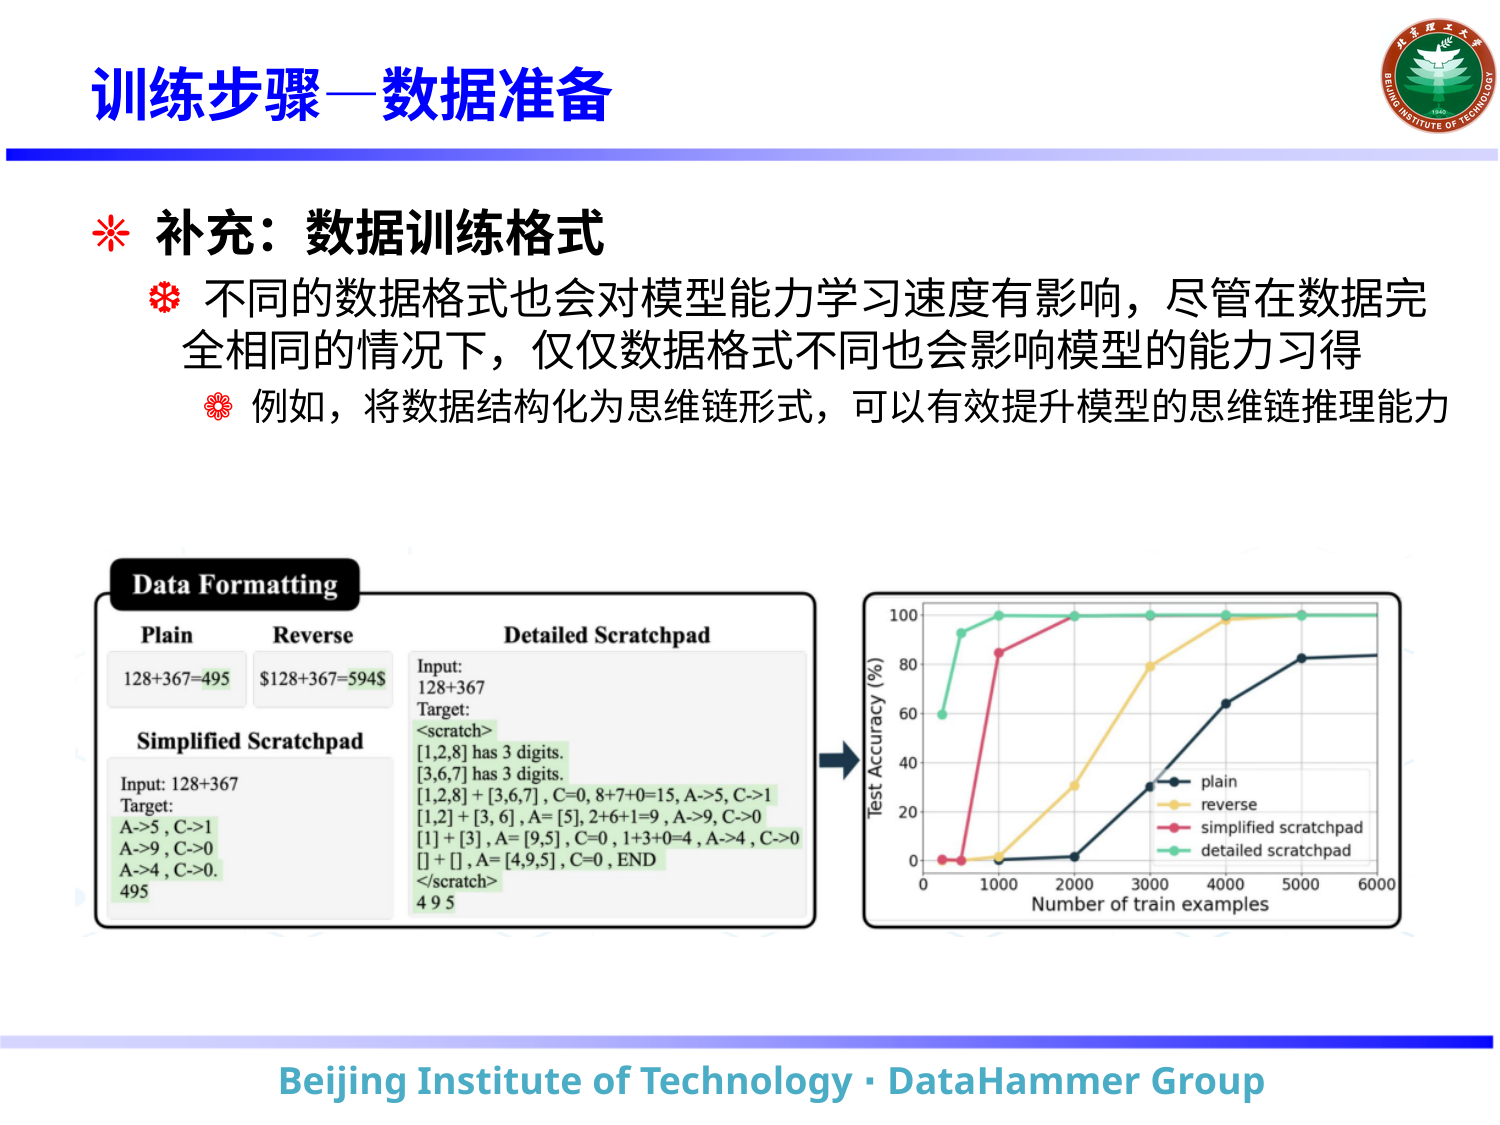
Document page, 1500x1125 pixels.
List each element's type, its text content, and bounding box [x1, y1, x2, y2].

title 训练步骤—数据准备 [75, 34, 1378, 152]
picture [0, 1028, 1498, 1063]
list 补充：数据训练格式 不同的数据格式也会对模型能力学习速度有影响，尽管在数据完全相同的情况下，仅仅数据格式不同也会影响模型的能力习得 例如，将数据结构化为思维链形式，可以有效提升模型的思维链推理能力 [75, 194, 1472, 937]
picture [0, 16, 1500, 169]
picture [74, 547, 1414, 937]
